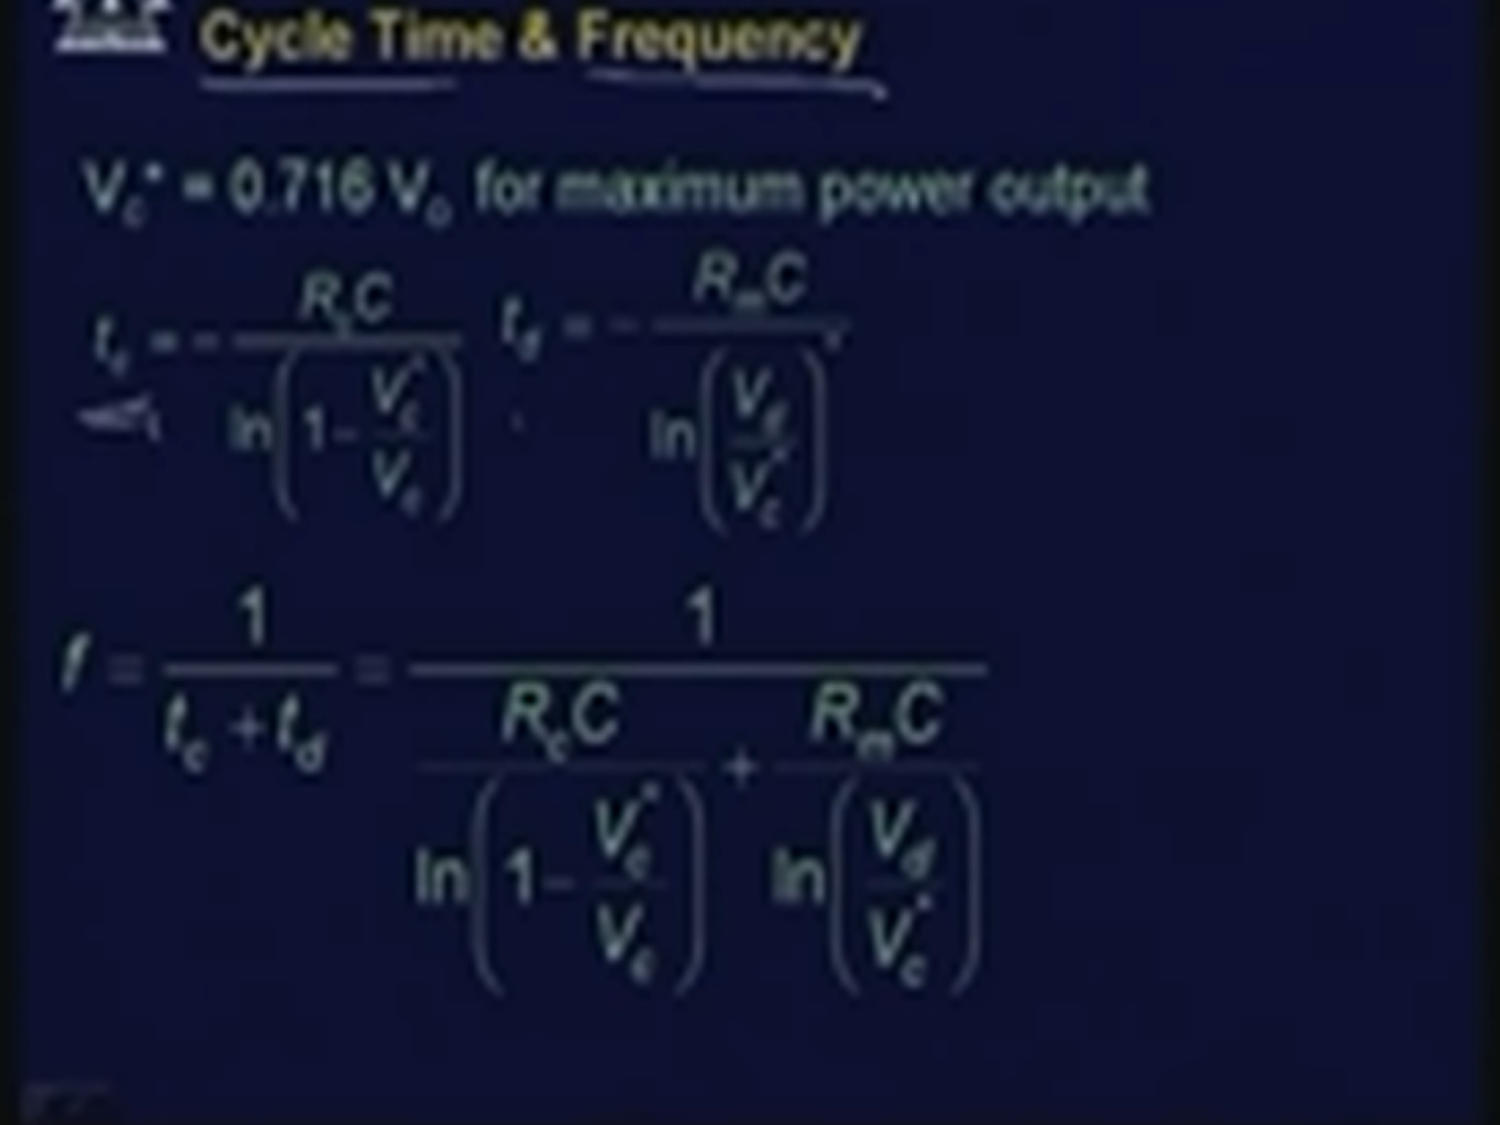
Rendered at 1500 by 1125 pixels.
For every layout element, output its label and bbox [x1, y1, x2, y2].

list [0, 0, 1500, 1125]
